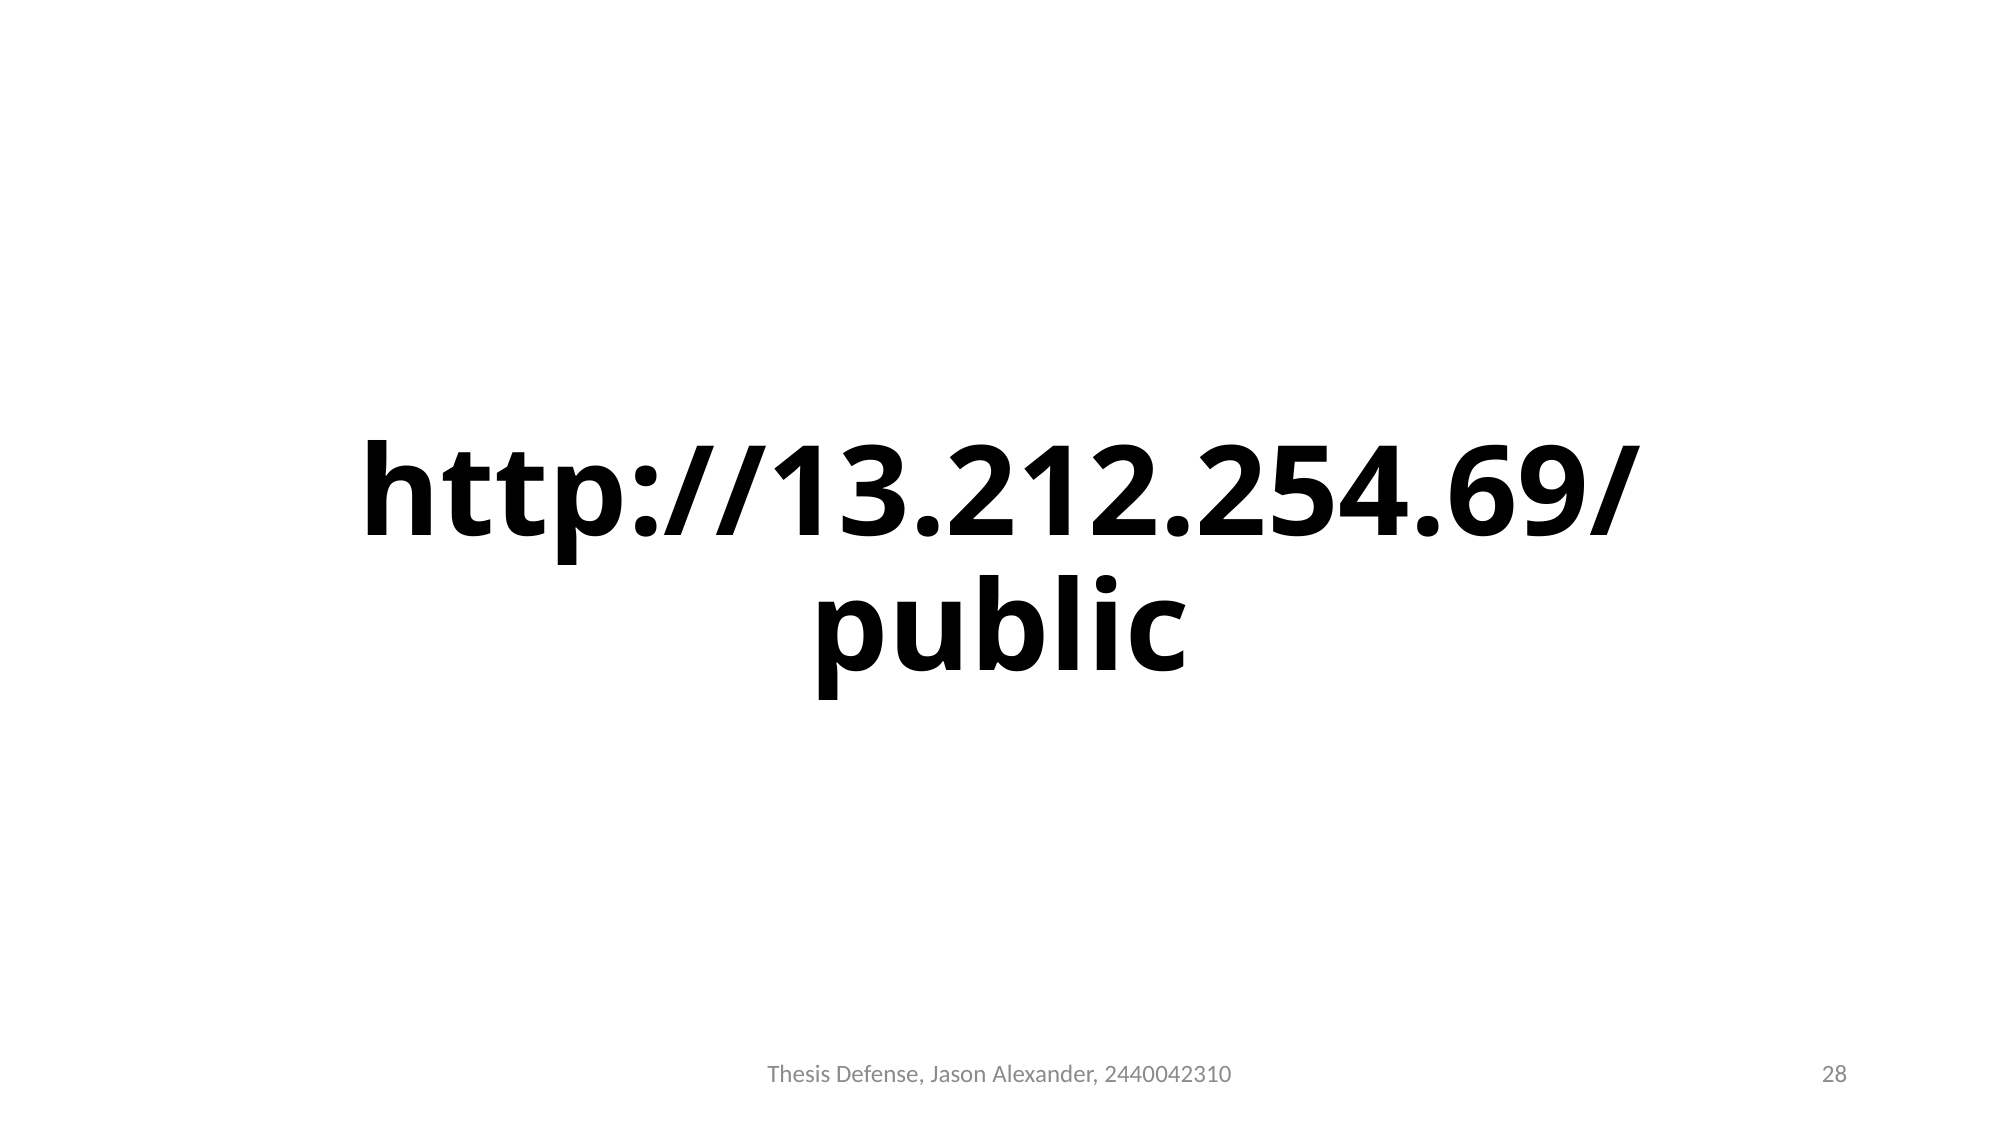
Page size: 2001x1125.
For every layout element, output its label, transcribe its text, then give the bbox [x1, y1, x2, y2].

slide_number 28 [1412, 1042, 1863, 1103]
title http://13.212.254.69/public [249, 366, 1750, 759]
footer Thesis Defense, Jason Alexander, 2440042310 [662, 1042, 1338, 1103]
